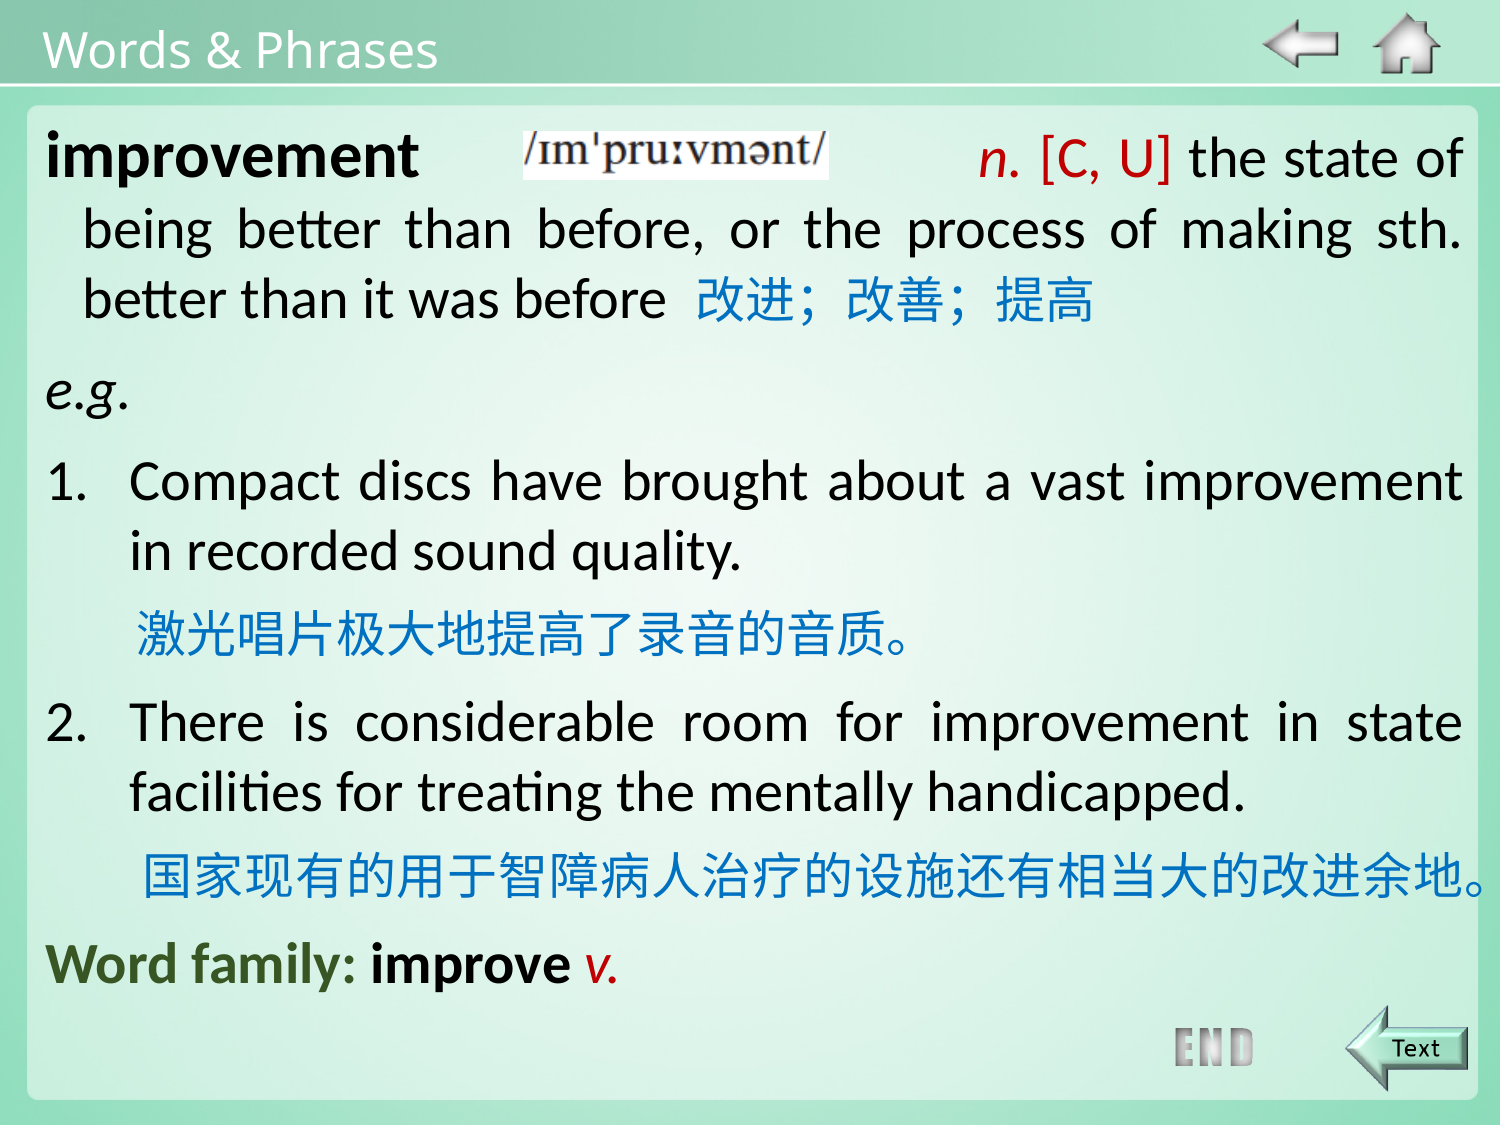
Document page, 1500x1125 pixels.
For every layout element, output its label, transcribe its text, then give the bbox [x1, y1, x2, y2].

text_box Words & Phrases [27, 11, 582, 87]
list improvement n. [C, U] the state of being better than before, or the process of making sth. better than it was before 改进；改善；提高 e.g. Compact discs have brought about a vast improvement in recorded sound quality. 激光唱片极大地提高了录音的音质。 There is considerable room for improvement in state facilities for treating the mentally handicapped. 国家现有的用于智障病人治疗的设施还有相当大的改进余地。 Word family: improve v. [29, 102, 1480, 1099]
picture [0, 0, 1500, 1125]
